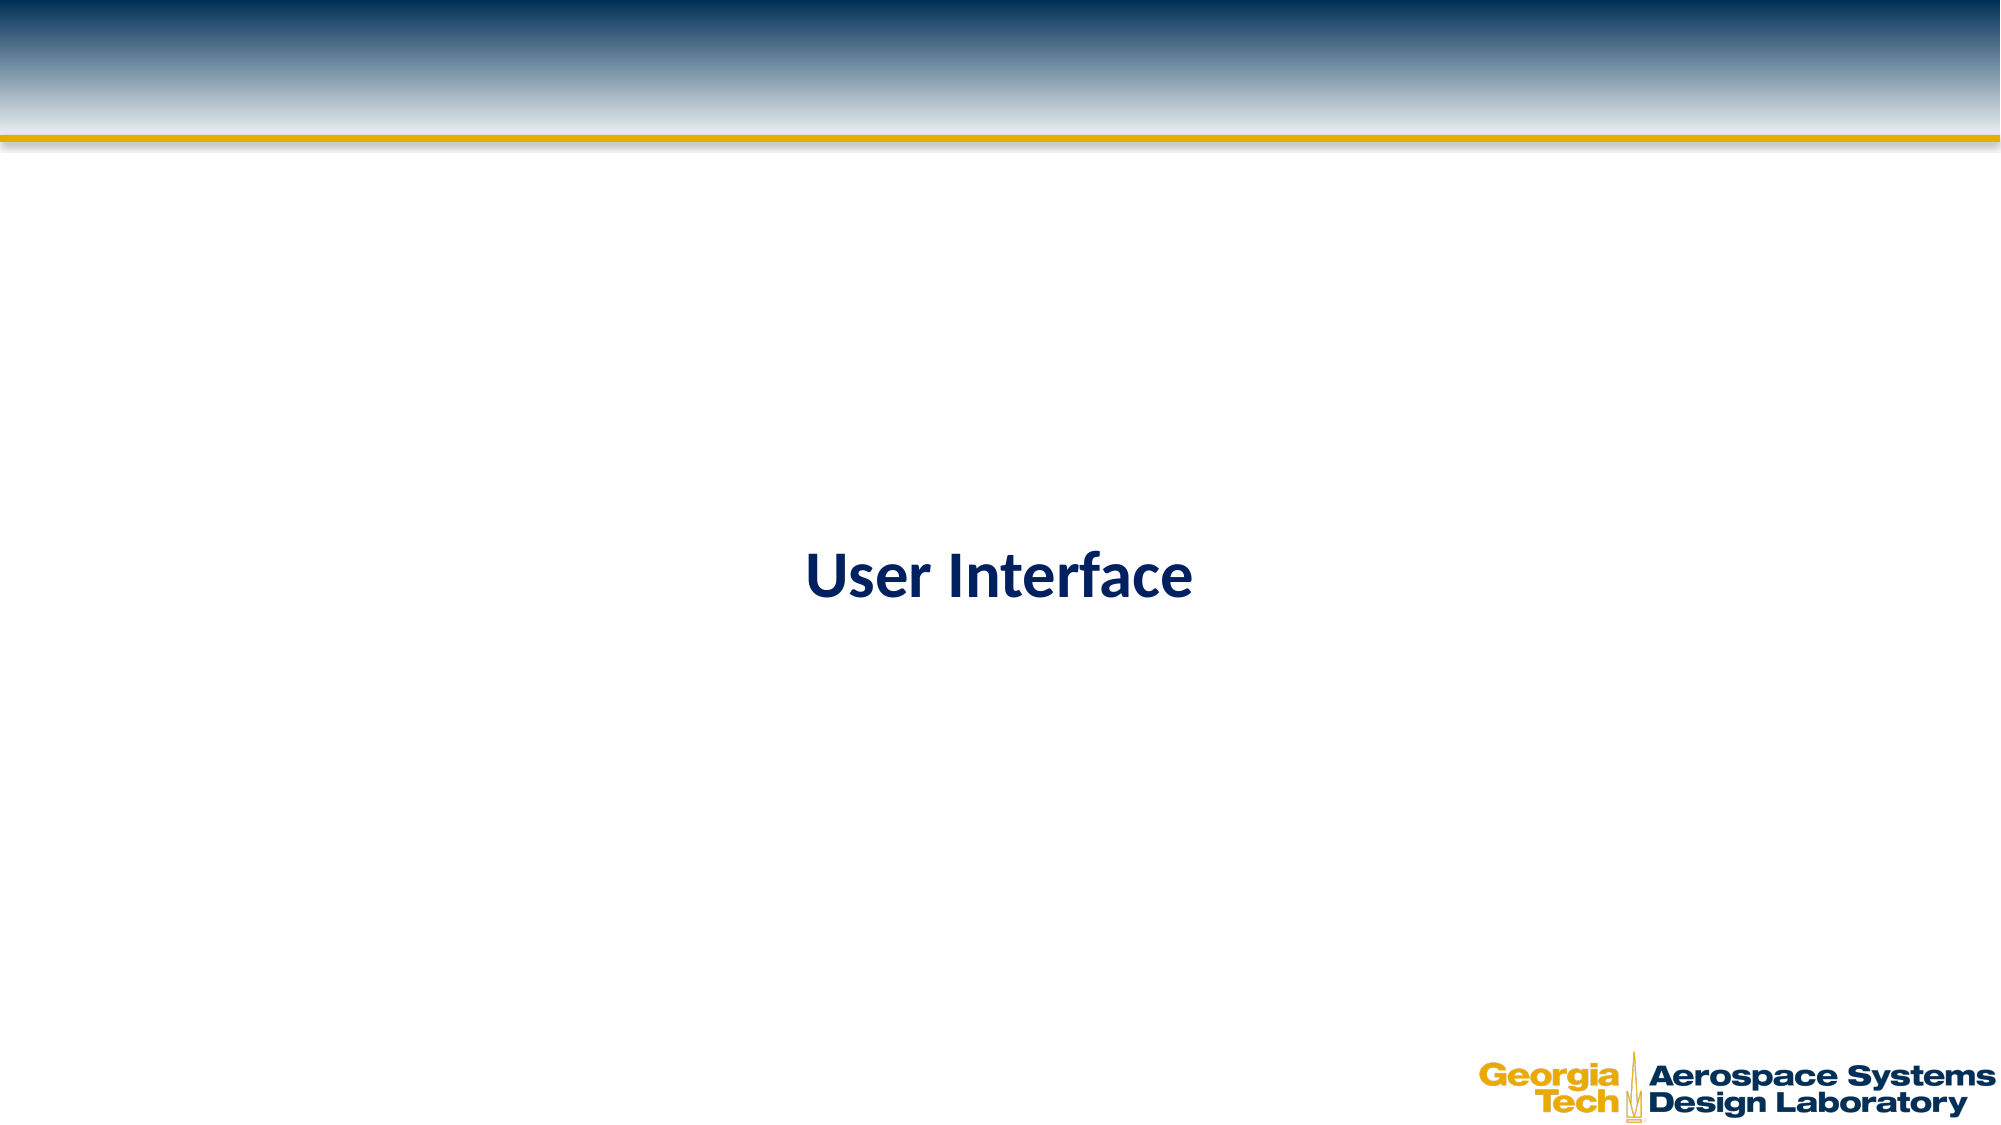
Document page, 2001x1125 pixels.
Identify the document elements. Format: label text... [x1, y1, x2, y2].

picture [1475, 1049, 2000, 1125]
title User Interface [249, 184, 1750, 619]
